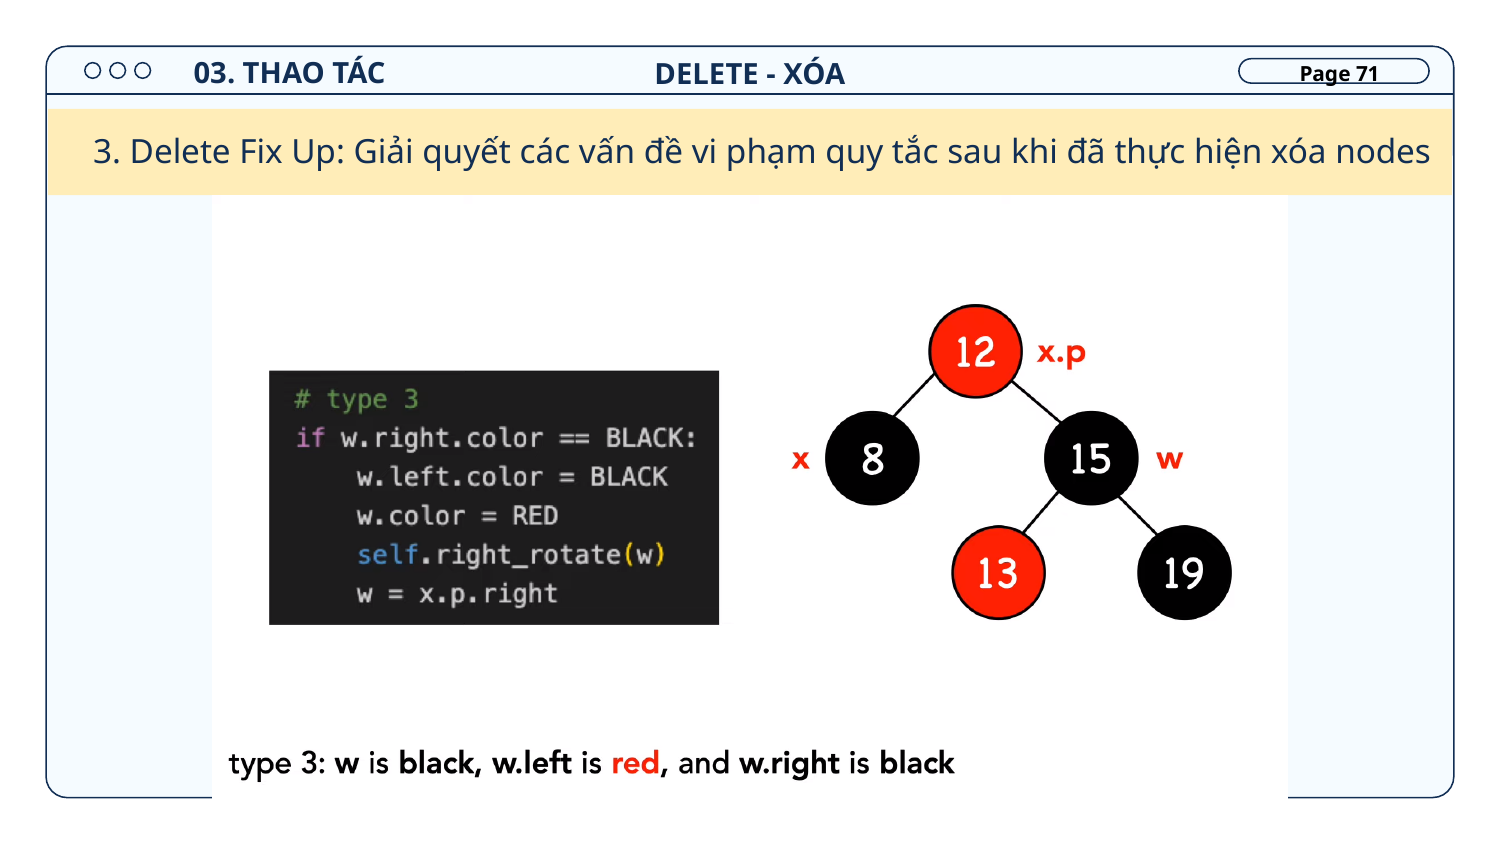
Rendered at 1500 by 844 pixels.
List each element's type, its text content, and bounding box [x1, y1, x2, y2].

text_box Page 71 [1284, 52, 1395, 93]
subtitle 3. Delete Fix Up: Giải quyết các vấn đề vi phạm quy tắc sau khi đã thực hiện xóa nodes [48, 108, 1452, 196]
text_box 03. THAO TÁC [160, 39, 419, 109]
picture [212, 194, 1288, 801]
text_box DELETE - XÓA [457, 40, 1043, 99]
